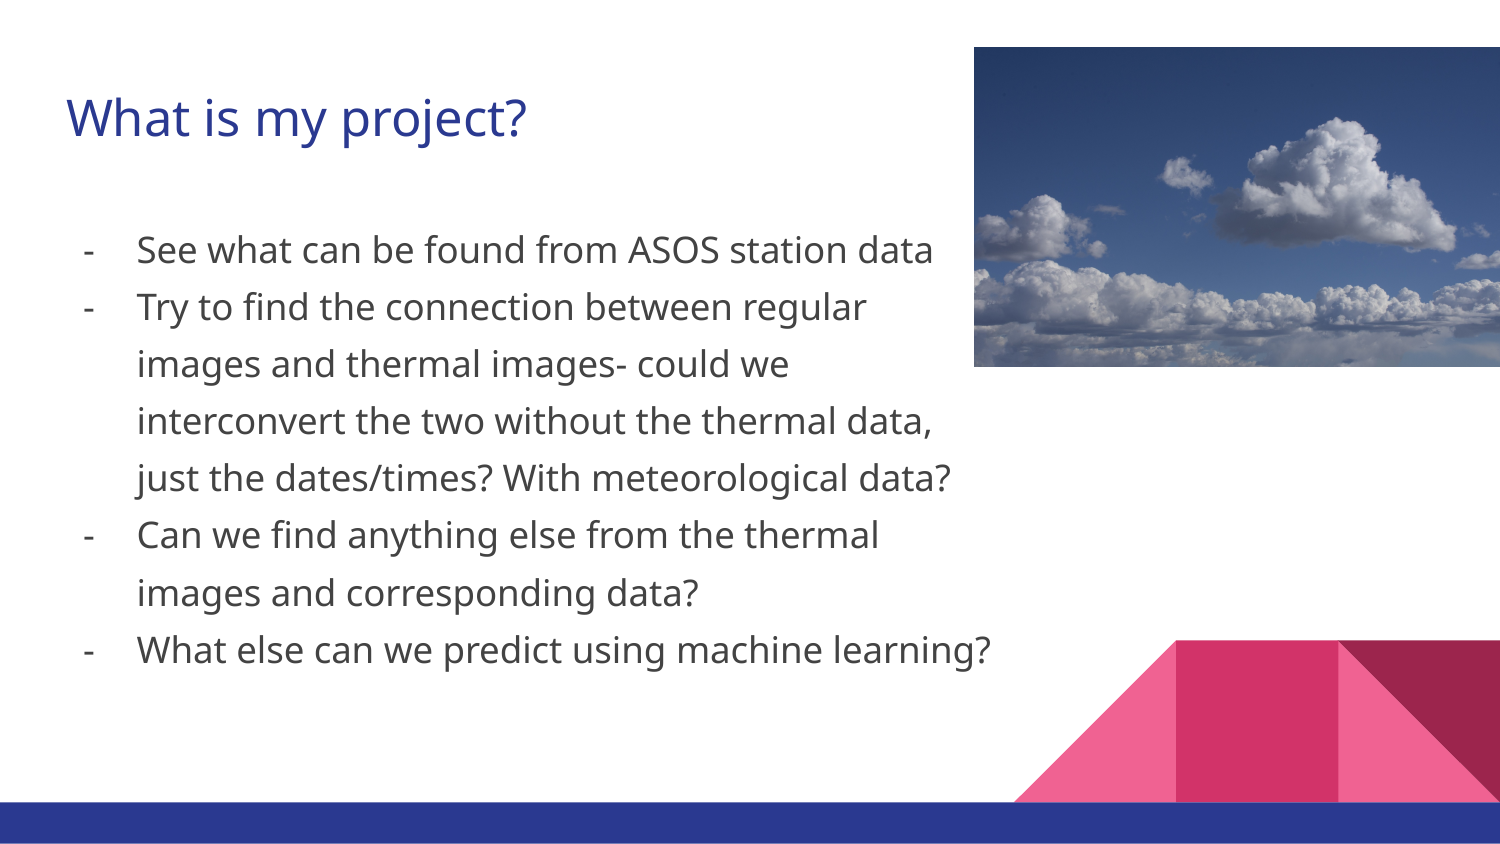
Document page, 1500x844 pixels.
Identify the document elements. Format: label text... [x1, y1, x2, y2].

list See what can be found from ASOS station data Try to find the connection between regular images and thermal images- could we interconvert the two without the thermal data, just the dates/times? With meteorological data? Can we find anything else from the thermal images and corresponding data? What else can we predict using machine learning? [51, 201, 1009, 750]
picture [973, 47, 1500, 368]
title What is my project? [51, 67, 968, 167]
